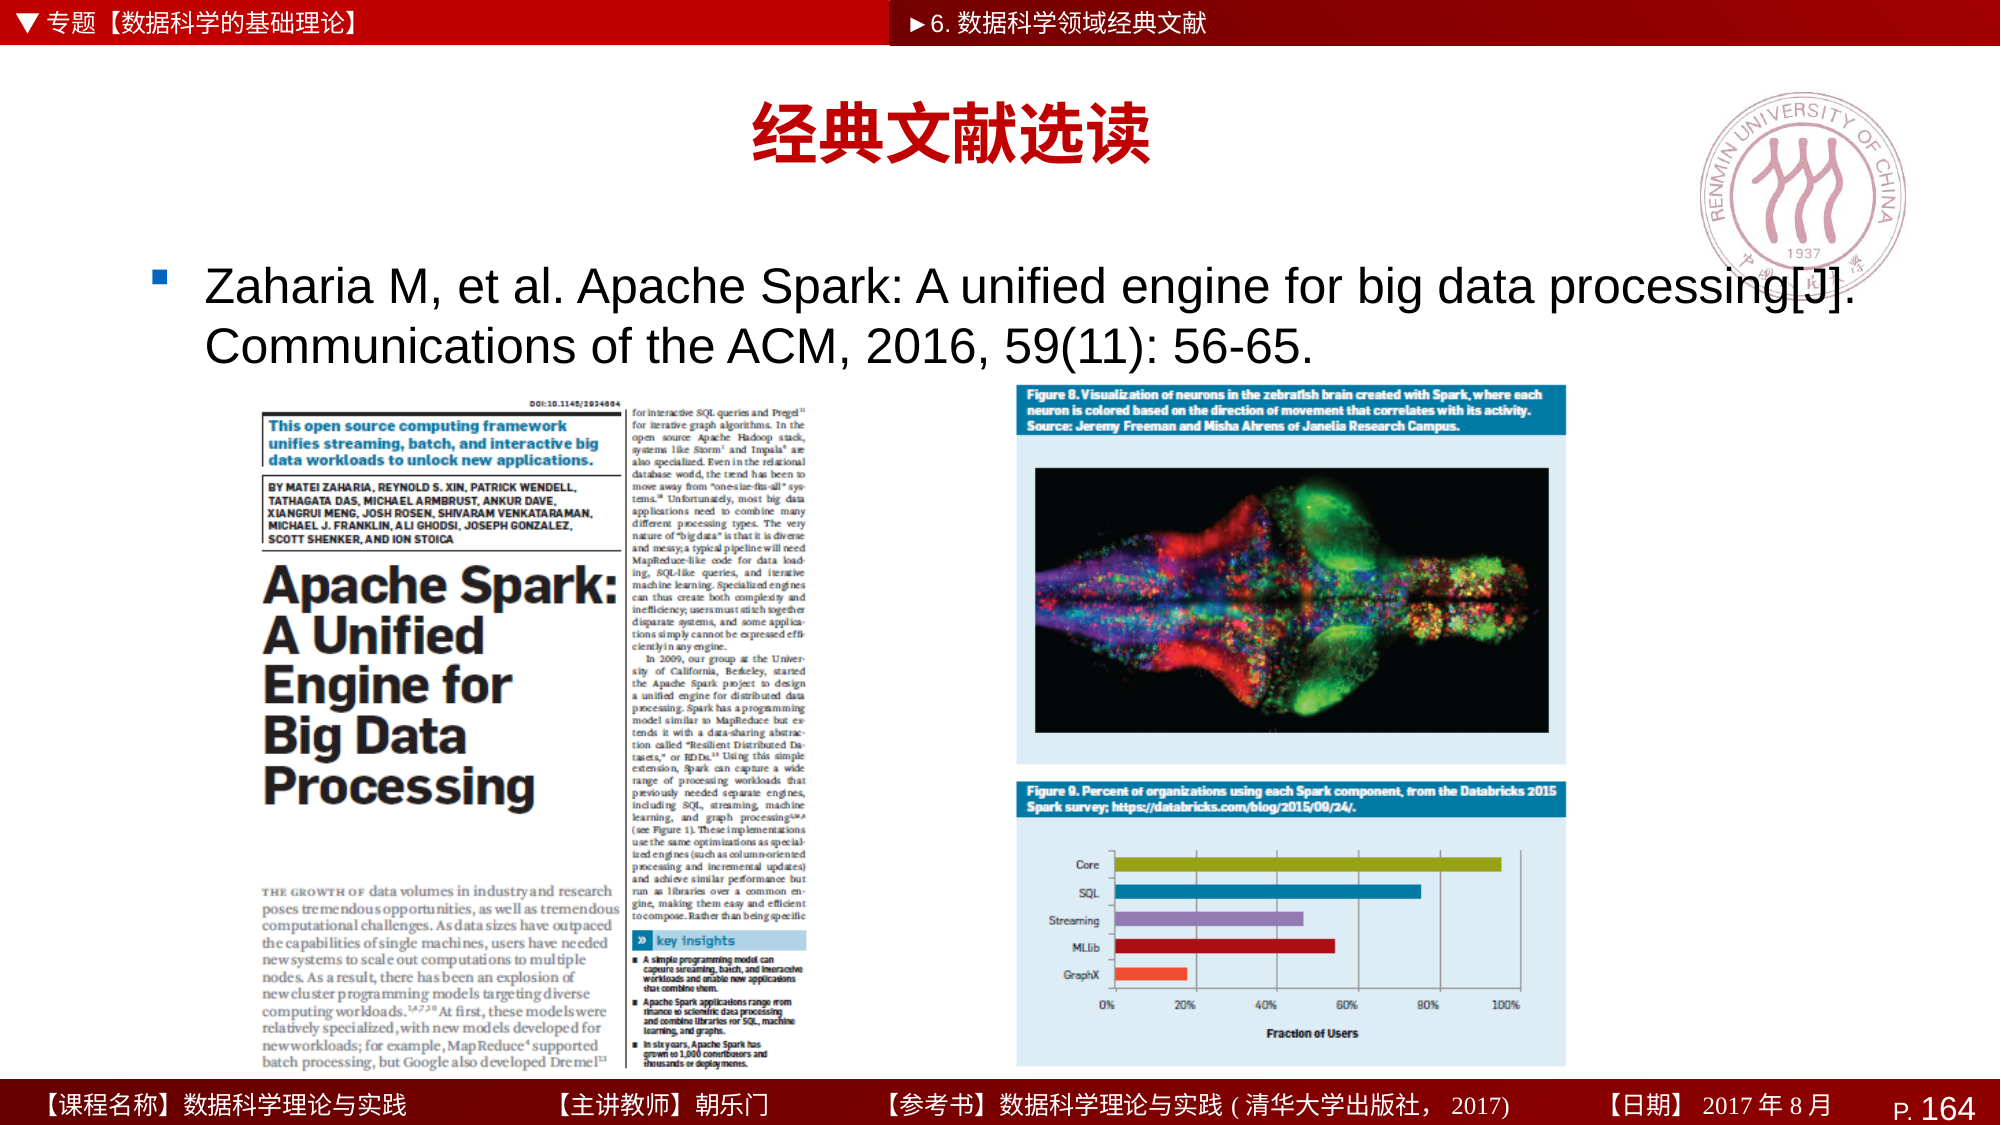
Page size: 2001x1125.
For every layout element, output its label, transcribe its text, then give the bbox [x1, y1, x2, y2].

list ►6.数据科学领域经典文献 [890, 0, 1249, 43]
picture [232, 378, 848, 1076]
list ▼专题【数据科学的基础理论】 [0, 0, 725, 43]
picture [1011, 378, 1571, 1076]
picture [1696, 89, 1910, 245]
list Zaharia M, et al. Apache Spark: A unified engine for big data processing[J]. Communications of the ACM, 2016, 59(11): 56-65. [133, 245, 1981, 1028]
title 经典文献选读 [64, 64, 1839, 200]
